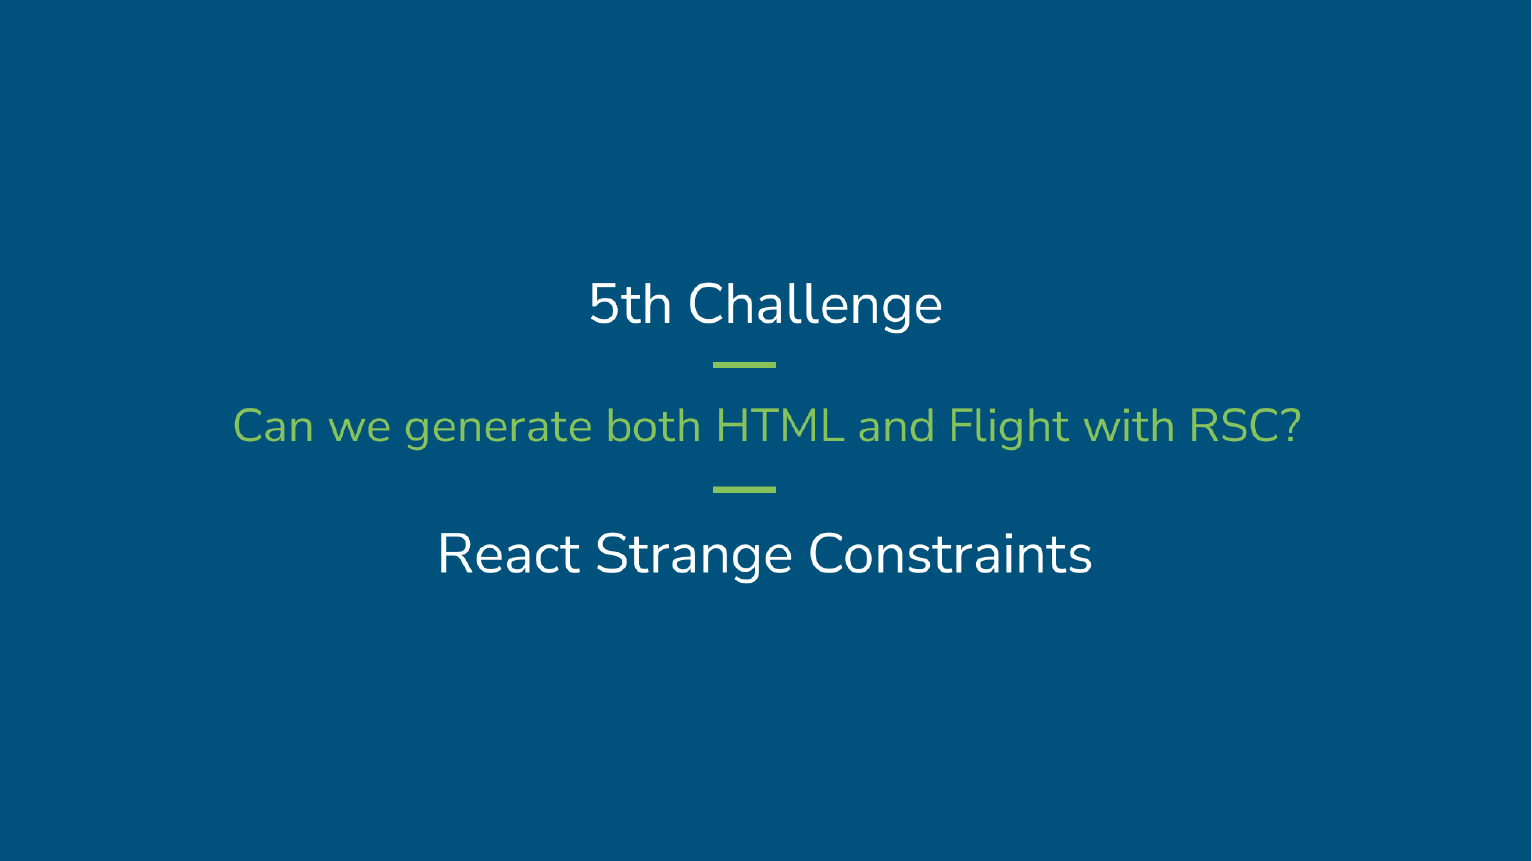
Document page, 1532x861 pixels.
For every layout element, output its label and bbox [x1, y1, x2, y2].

picture [734, 545, 758, 583]
picture [854, 295, 876, 322]
picture [1020, 545, 1042, 572]
picture [977, 409, 986, 441]
picture [953, 409, 972, 440]
picture [704, 545, 726, 572]
picture [860, 419, 878, 441]
picture [634, 419, 655, 441]
picture [720, 409, 746, 440]
picture [1007, 545, 1011, 572]
picture [1085, 419, 1119, 440]
picture [512, 419, 524, 440]
picture [824, 409, 844, 440]
picture [752, 409, 778, 440]
picture [477, 545, 501, 572]
picture [957, 545, 971, 572]
picture [659, 412, 674, 441]
picture [766, 545, 791, 572]
picture [811, 533, 841, 572]
picture [729, 284, 751, 322]
picture [884, 295, 909, 333]
picture [1053, 412, 1068, 441]
picture [537, 545, 558, 572]
picture [552, 412, 566, 441]
picture [714, 487, 775, 492]
picture [790, 284, 801, 323]
picture [1153, 409, 1159, 440]
picture [1133, 412, 1148, 441]
picture [369, 419, 389, 441]
picture [807, 284, 818, 323]
picture [598, 533, 626, 572]
picture [442, 534, 471, 572]
picture [622, 288, 640, 323]
picture [1071, 545, 1091, 572]
picture [714, 363, 775, 367]
picture [759, 295, 780, 323]
picture [561, 537, 579, 572]
picture [235, 409, 260, 441]
picture [917, 295, 941, 323]
picture [461, 419, 479, 440]
picture [976, 545, 998, 572]
picture [266, 419, 284, 441]
picture [680, 409, 698, 440]
picture [1160, 419, 1172, 440]
picture [1047, 537, 1066, 572]
picture [406, 419, 427, 450]
picture [886, 419, 905, 440]
picture [1282, 409, 1299, 426]
picture [1251, 409, 1276, 441]
picture [1224, 409, 1246, 441]
picture [1030, 409, 1048, 440]
picture [806, 409, 814, 440]
picture [910, 545, 930, 572]
picture [630, 537, 648, 572]
picture [529, 419, 547, 441]
picture [292, 419, 311, 440]
picture [1000, 419, 1021, 450]
picture [507, 545, 529, 572]
picture [592, 284, 617, 323]
picture [846, 545, 871, 572]
picture [615, 419, 630, 441]
picture [609, 409, 614, 440]
picture [784, 409, 806, 440]
picture [933, 537, 952, 572]
picture [823, 295, 847, 323]
picture [673, 545, 694, 572]
picture [911, 409, 932, 441]
picture [486, 419, 506, 441]
picture [570, 419, 590, 441]
picture [691, 283, 721, 323]
picture [434, 419, 454, 441]
picture [330, 419, 364, 440]
picture [879, 545, 902, 572]
picture [646, 284, 669, 322]
picture [1193, 409, 1217, 440]
picture [654, 545, 668, 572]
